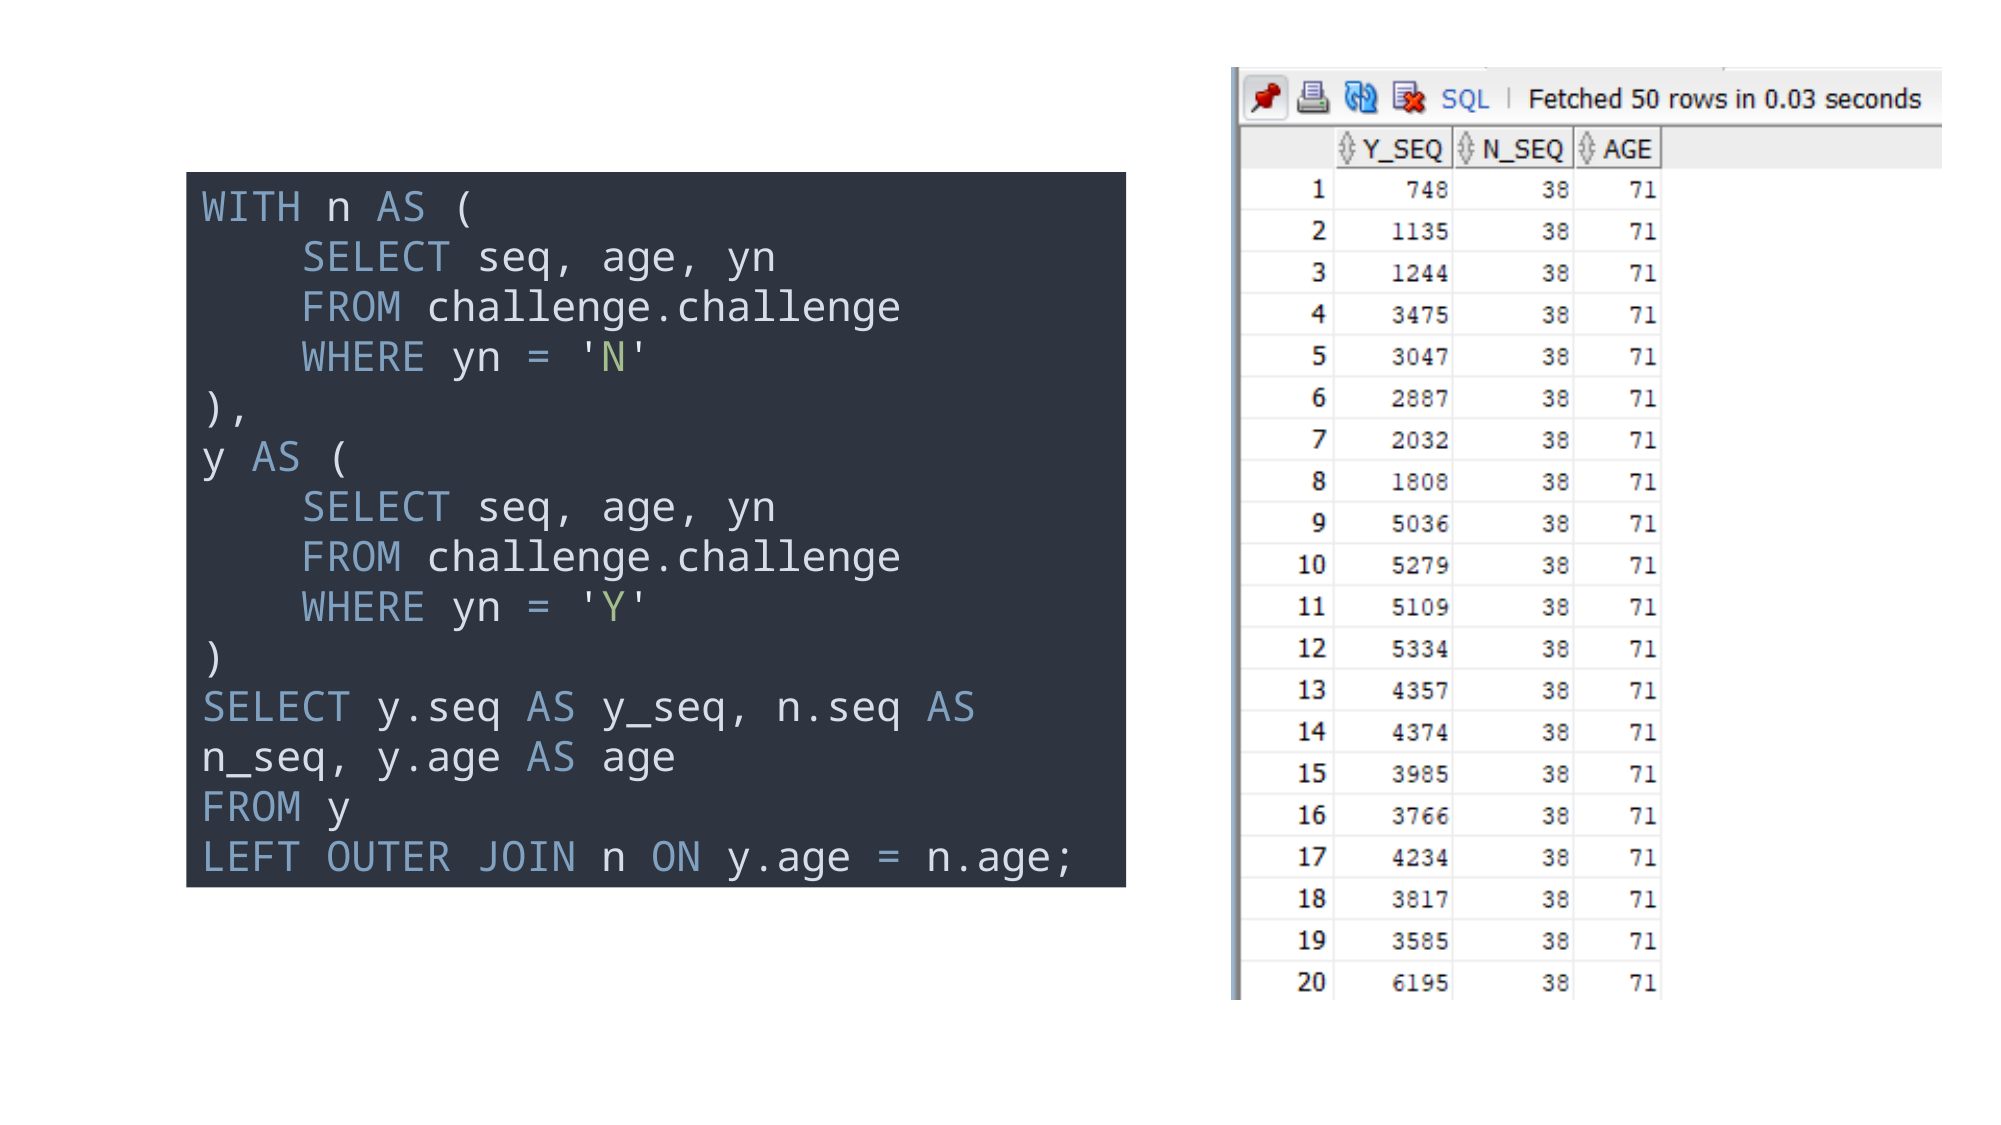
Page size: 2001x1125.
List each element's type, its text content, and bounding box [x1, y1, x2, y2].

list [1231, 67, 1942, 1000]
text_box WITH n AS ( SELECT seq, age, yn FROM challenge.challenge WHERE yn = 'N' ), y AS ( SELECT seq, age, yn FROM challenge.challenge WHERE yn = 'Y' ) SELECT y.seq AS y_seq, n.seq AS n_seq, y.age AS age FROM y LEFT OUTER JOIN n ON y.age = n.age; [186, 172, 1127, 888]
